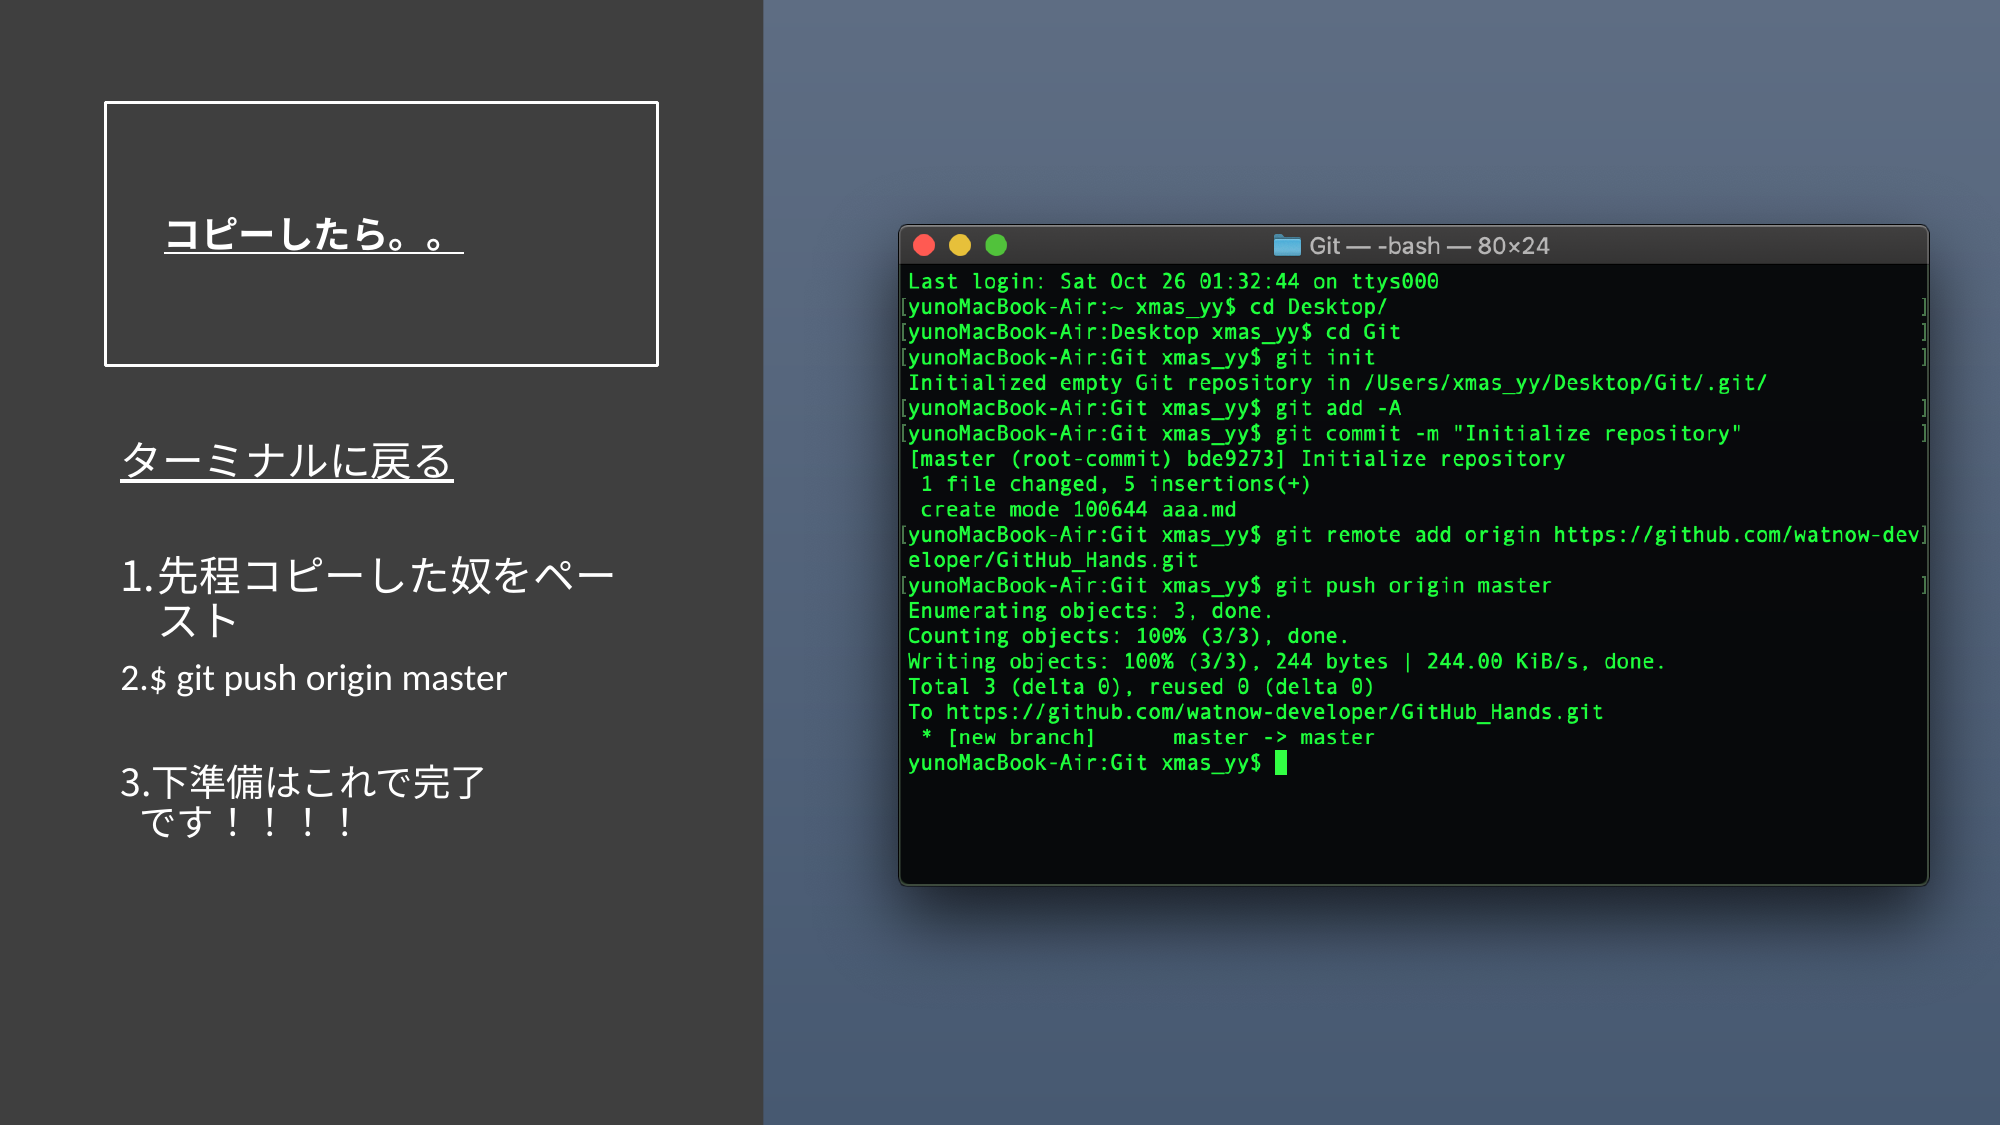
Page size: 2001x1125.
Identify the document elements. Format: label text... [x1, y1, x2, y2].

text_box [105, 102, 658, 366]
text_box ターミナルに戻る 先程コピーした奴をペースト $ git push origin master 下準備はこれで完了 です！！！！ [105, 432, 658, 993]
text_box コピーしたら。。 [149, 203, 614, 264]
text_box [0, 0, 764, 1125]
picture [797, 156, 2000, 1019]
